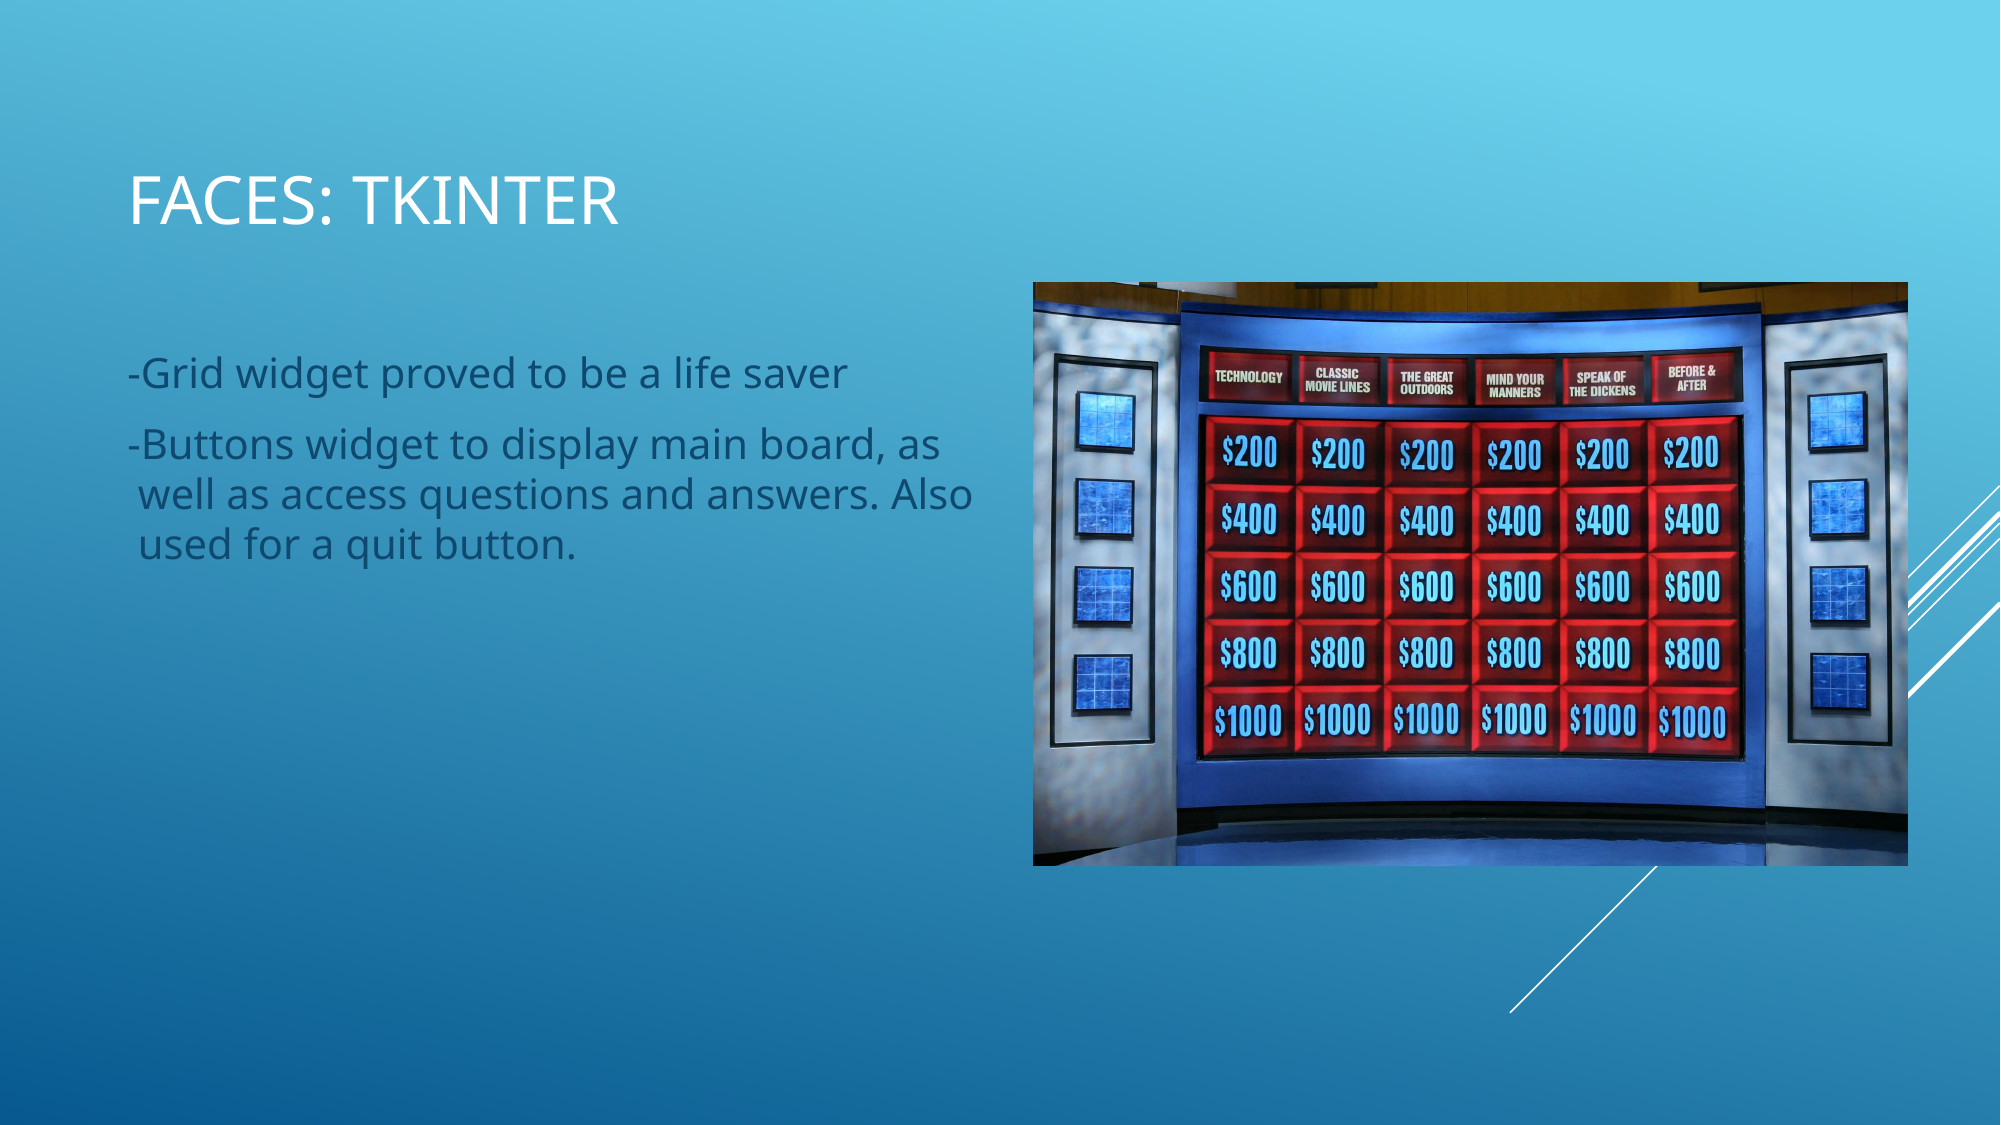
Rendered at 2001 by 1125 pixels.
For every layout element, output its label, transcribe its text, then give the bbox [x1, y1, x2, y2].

title Faces: TKinter [112, 112, 646, 282]
list -Grid widget proved to be a life saver -Buttons widget to display main board, as well as access questions and answers. Also used for a quit button. [112, 282, 1033, 632]
picture [1033, 282, 1908, 866]
